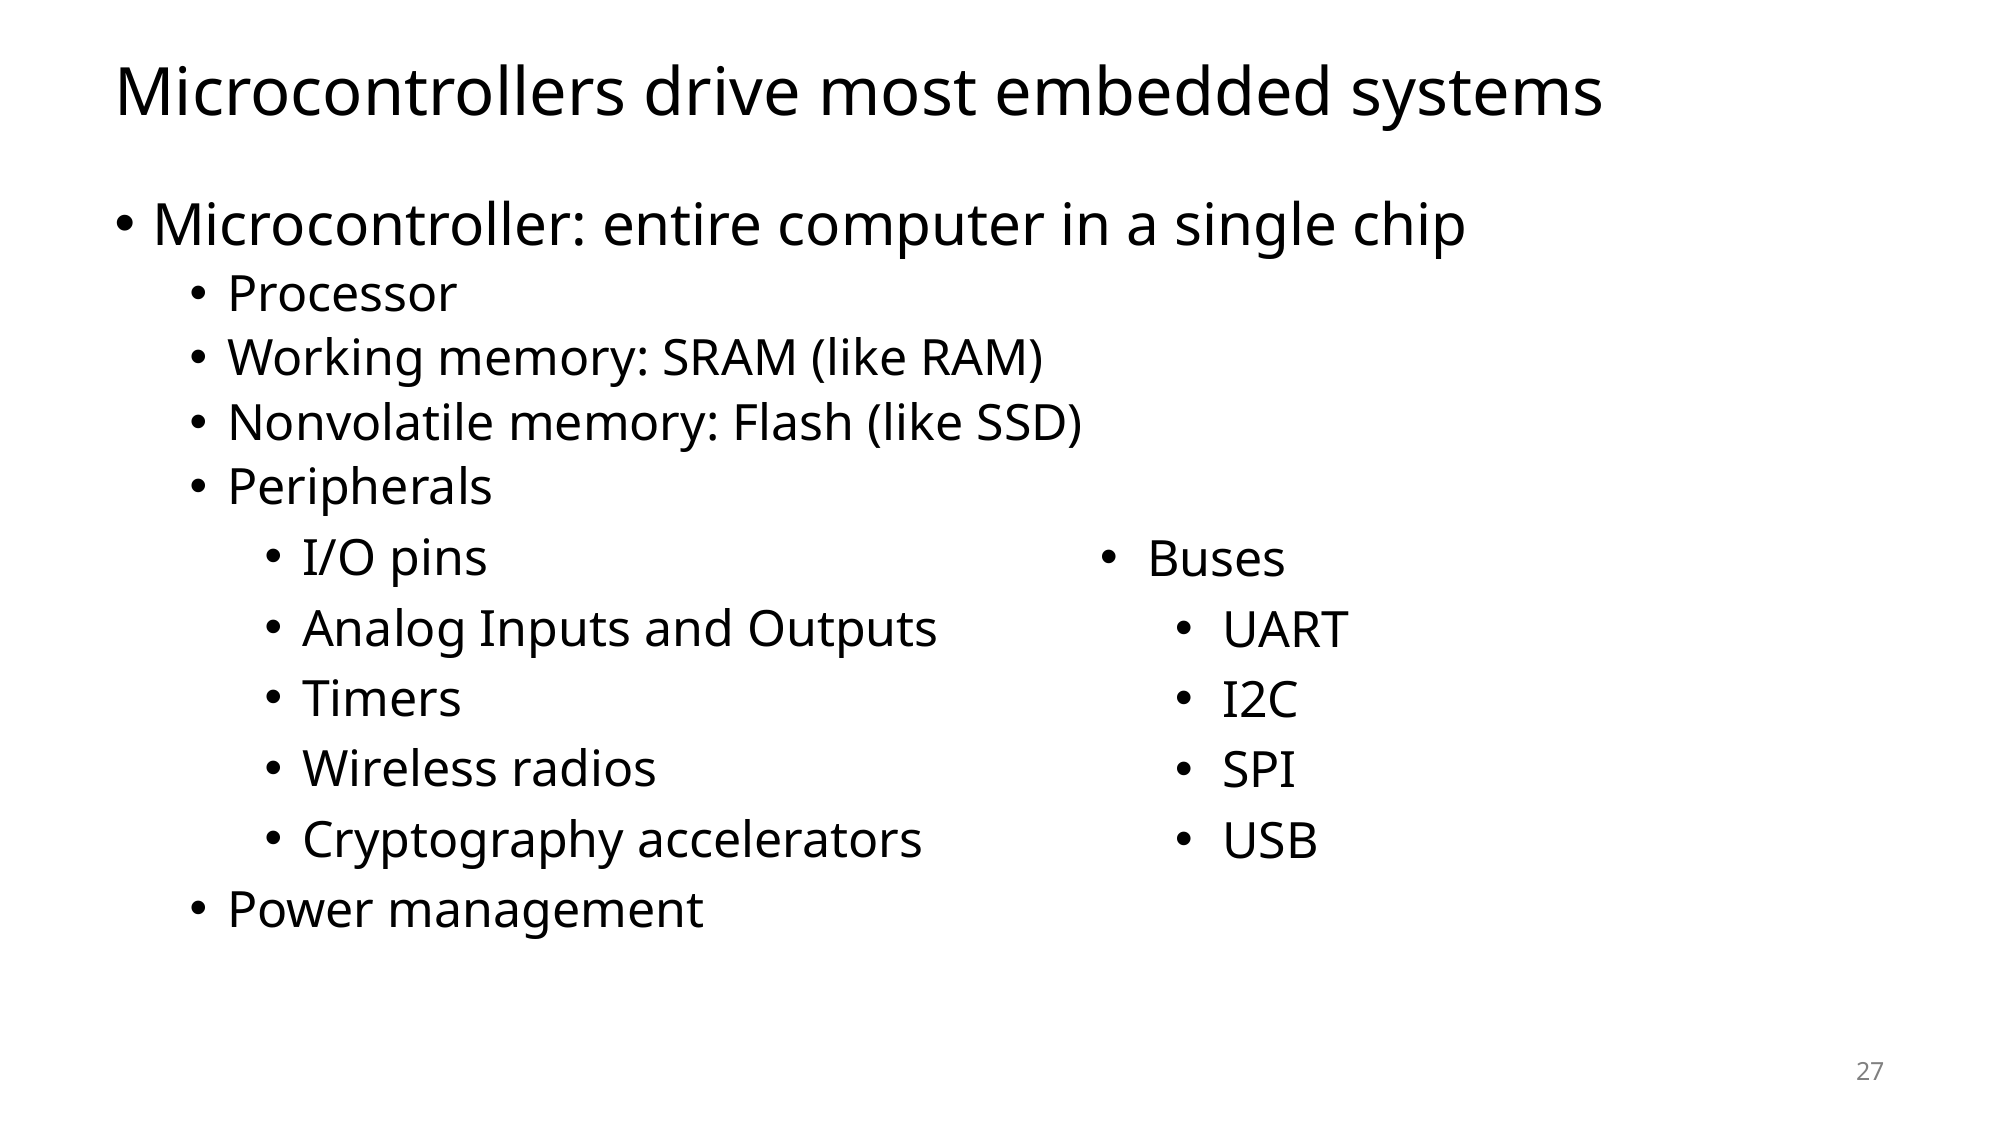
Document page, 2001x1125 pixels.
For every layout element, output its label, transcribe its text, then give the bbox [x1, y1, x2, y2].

slide_number 27 [1749, 1042, 1900, 1103]
list Microcontroller: entire computer in a single chip Processor Working memory: SRAM (like RAM) Nonvolatile memory: Flash (like SSD) Peripherals I/O pins Analog Inputs and Outputs Timers Wireless radios Cryptography accelerators Power management [99, 187, 1900, 1013]
text_box Buses UART I2C SPI USB [935, 519, 1900, 921]
title Microcontrollers drive most embedded systems [99, 37, 1900, 150]
